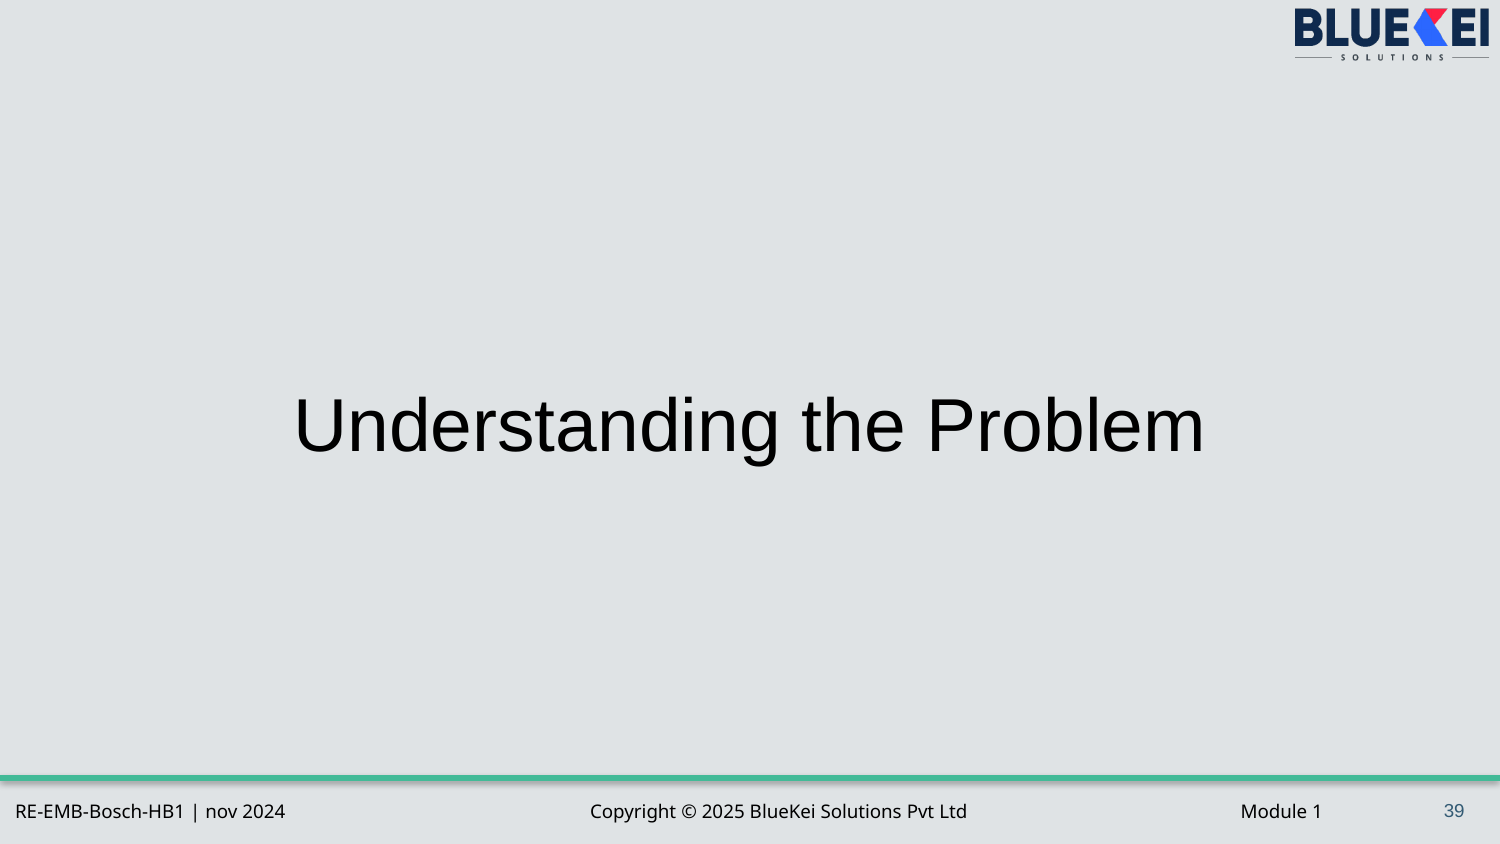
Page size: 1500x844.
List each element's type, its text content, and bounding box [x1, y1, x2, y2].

title Understanding the Problem [51, 352, 1449, 491]
picture [1293, 7, 1491, 63]
slide_number 39 [1389, 777, 1480, 842]
